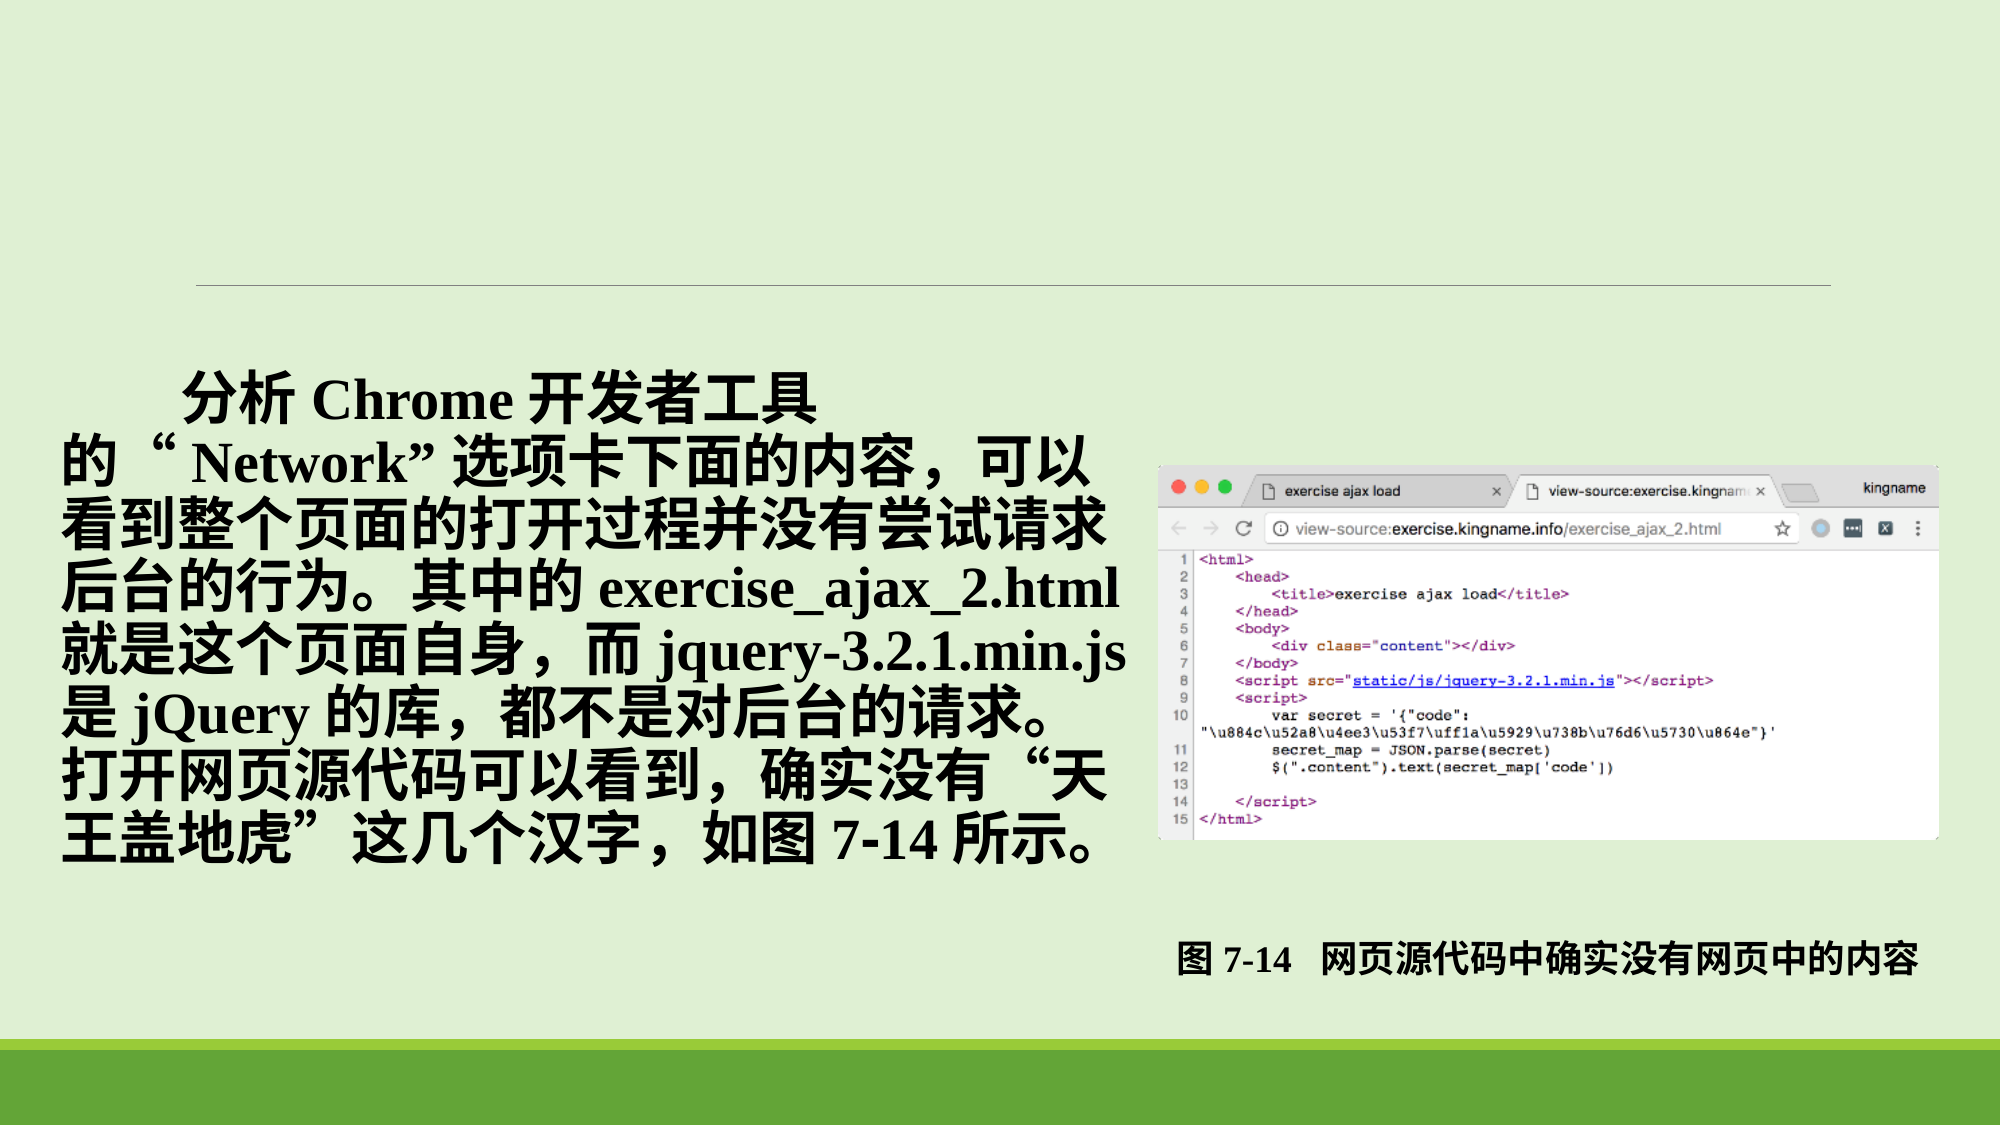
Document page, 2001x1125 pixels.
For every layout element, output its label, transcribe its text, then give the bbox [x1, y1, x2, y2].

picture [1157, 465, 1939, 841]
text_box 图7-14 网页源代码中确实没有网页中的内容 [1161, 927, 1935, 988]
list 分析Chrome开发者工具的“Network”选项卡下面的内容，可以看到整个页面的打开过程并没有尝试请求后台的行为。其中的exercise_ajax_2.html就是这个页面自身，而jquery-3.2.1.min.js是jQuery的库，都不是对后台的请求。打开网页源代码可以看到，确实没有“天王盖地虎”这几个汉字，如图7-14所示。 [45, 361, 1135, 1022]
